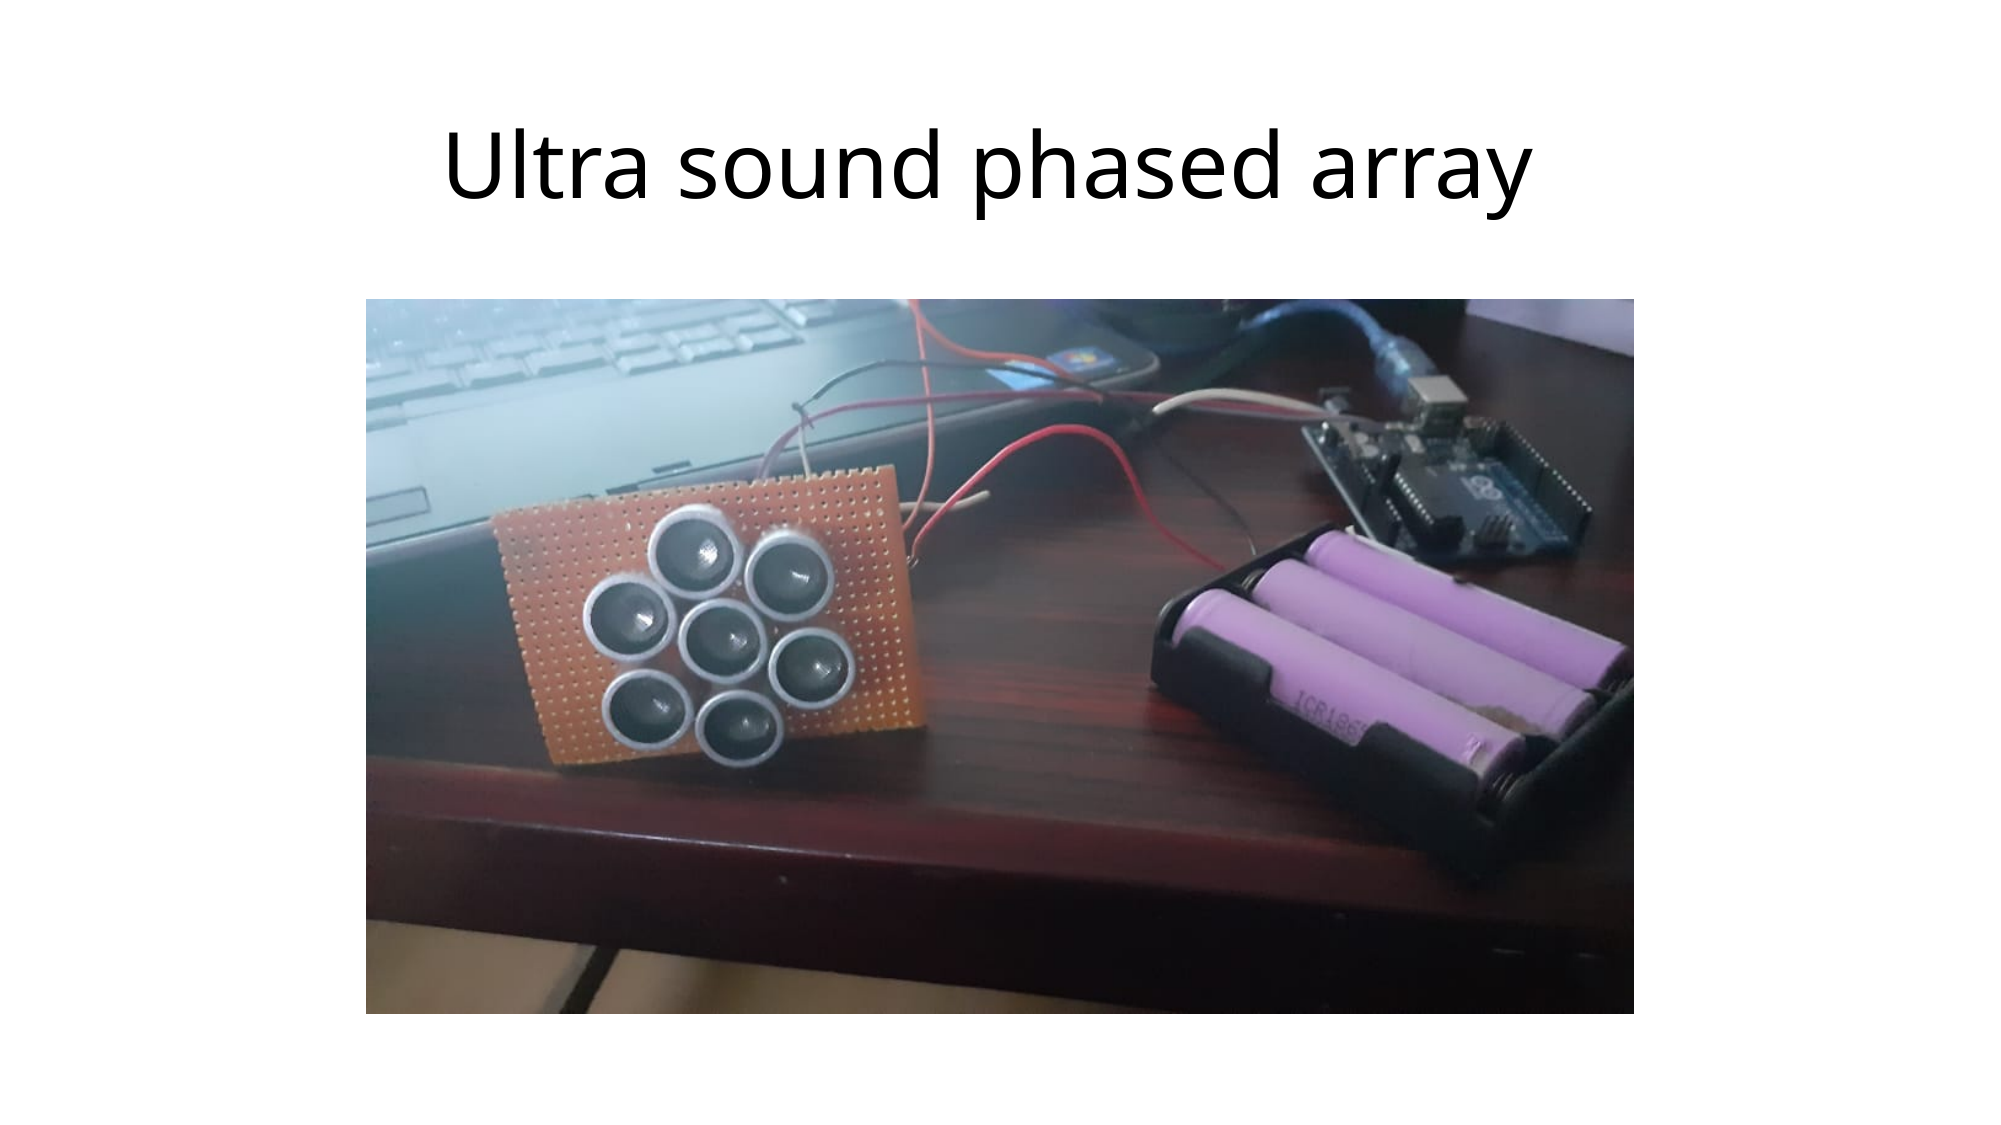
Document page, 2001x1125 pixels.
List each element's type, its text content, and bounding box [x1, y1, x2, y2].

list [365, 299, 1634, 1014]
title Ultra sound phased array [137, 59, 1863, 278]
